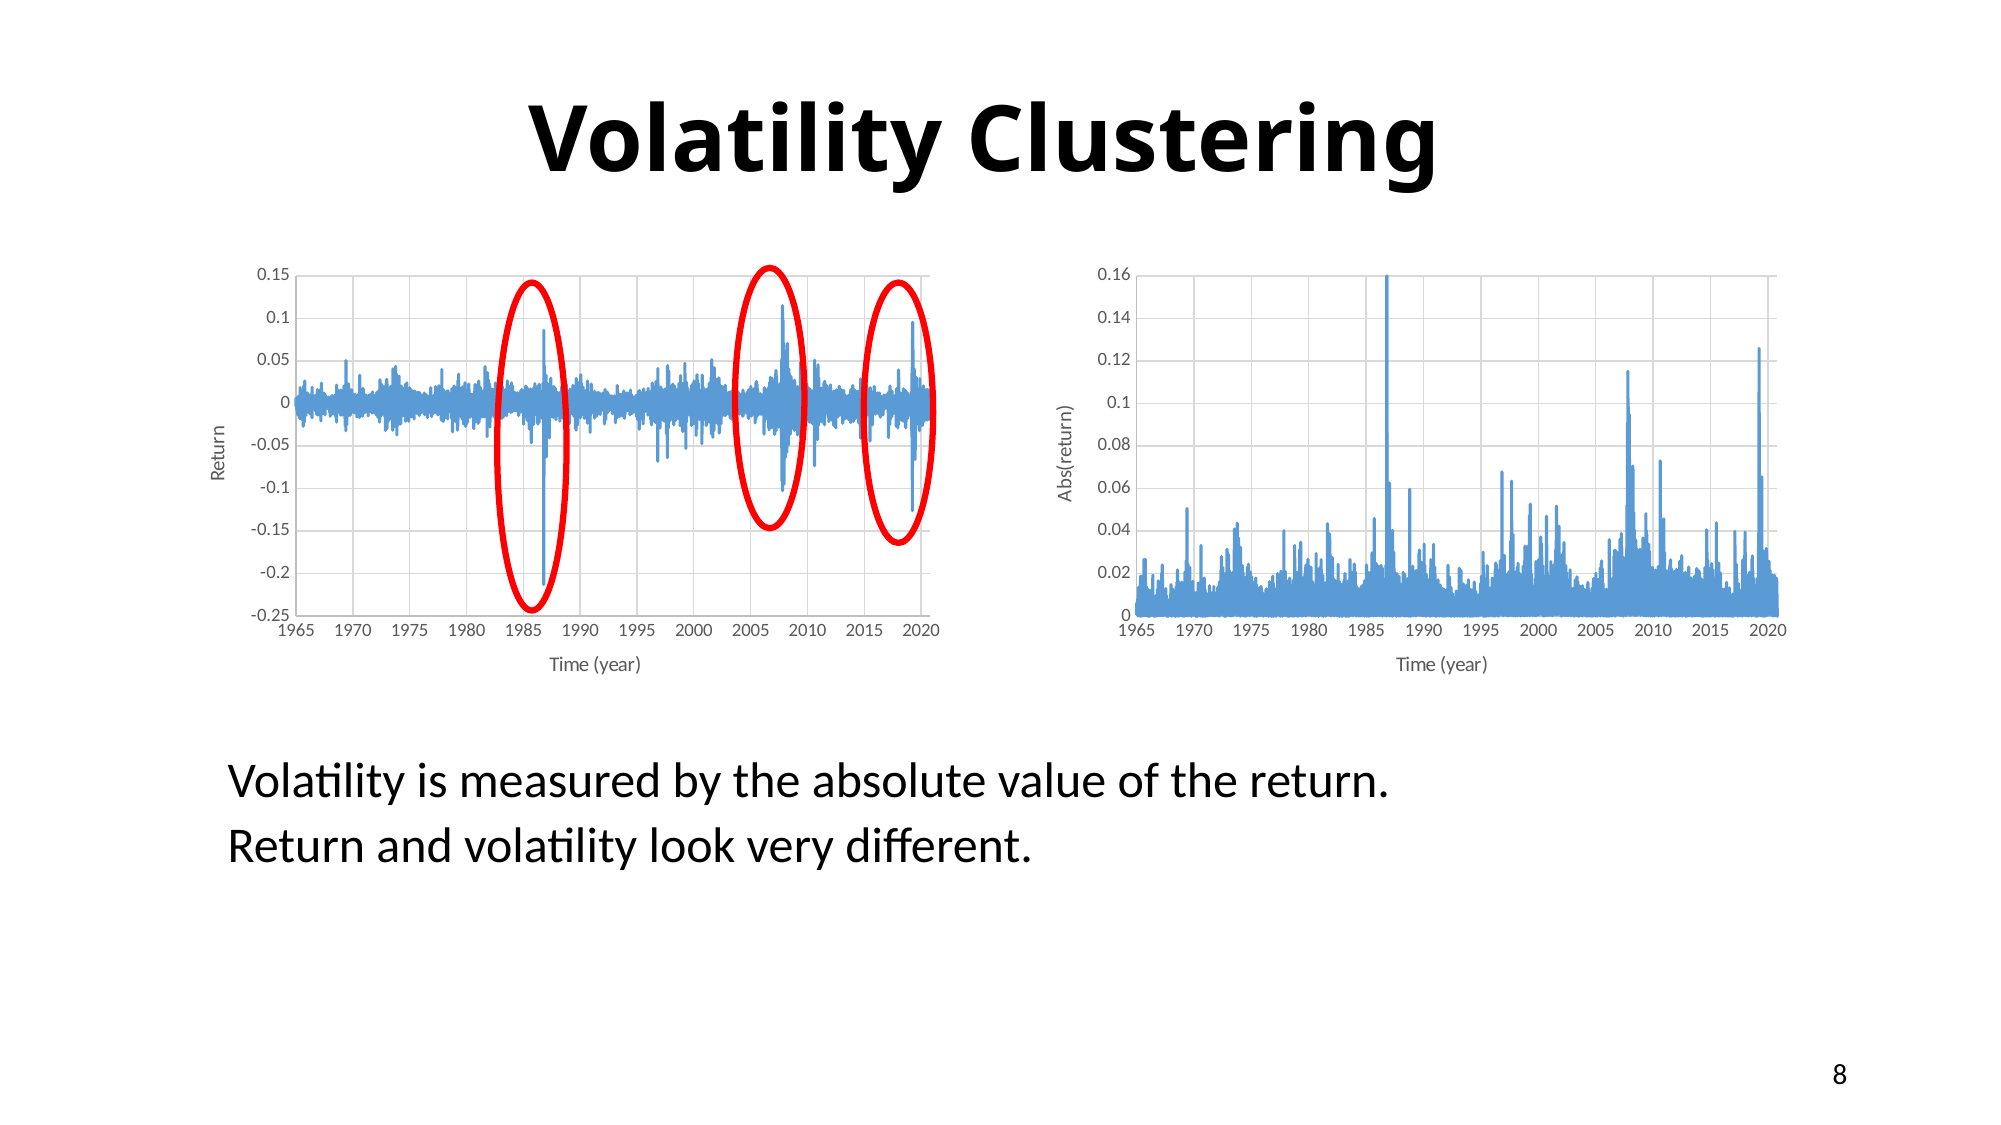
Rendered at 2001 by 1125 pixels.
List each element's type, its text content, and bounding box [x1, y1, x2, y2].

chart [175, 257, 956, 708]
text_box Volatility is measured by the absolute value of the return. Return and volatility look very different. [212, 735, 1833, 880]
slide_number 8 [1412, 1042, 1863, 1103]
chart [1022, 257, 1803, 708]
title Volatility Clustering [234, 82, 1735, 199]
